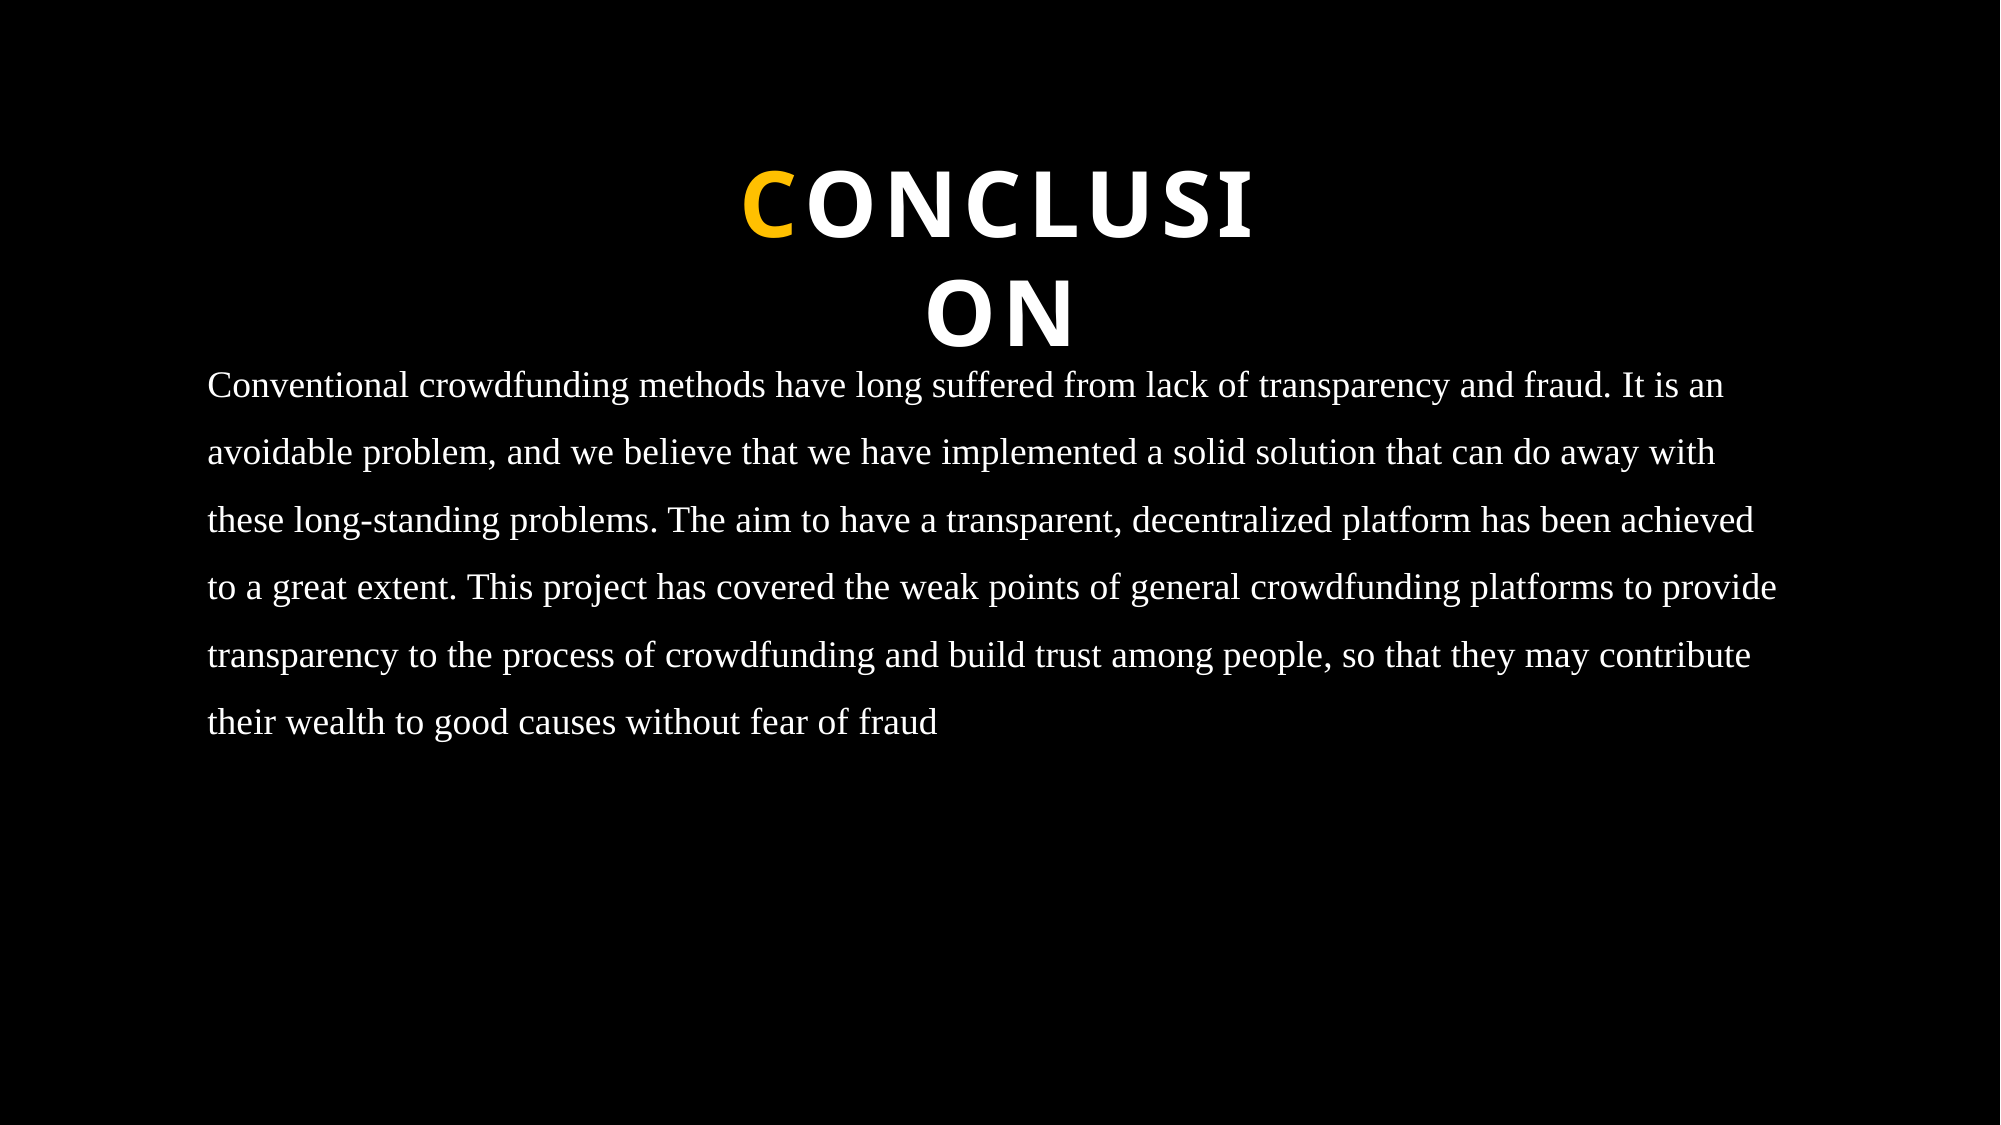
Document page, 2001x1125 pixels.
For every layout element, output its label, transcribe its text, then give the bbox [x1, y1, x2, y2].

text_box Conventional crowdfunding methods have long suffered from lack of transparency and fraud. It is an avoidable problem, and we believe that we have implemented a solid solution that can do away with these long-standing problems. The aim to have a transparent, decentralized platform has been achieved to a great extent. This project has covered the weak points of general crowdfunding platforms to provide transparency to the process of crowdfunding and build trust among people, so that they may contribute their wealth to good causes without fear of fraud [192, 329, 1808, 750]
text_box CONCLUSION [724, 137, 1276, 329]
